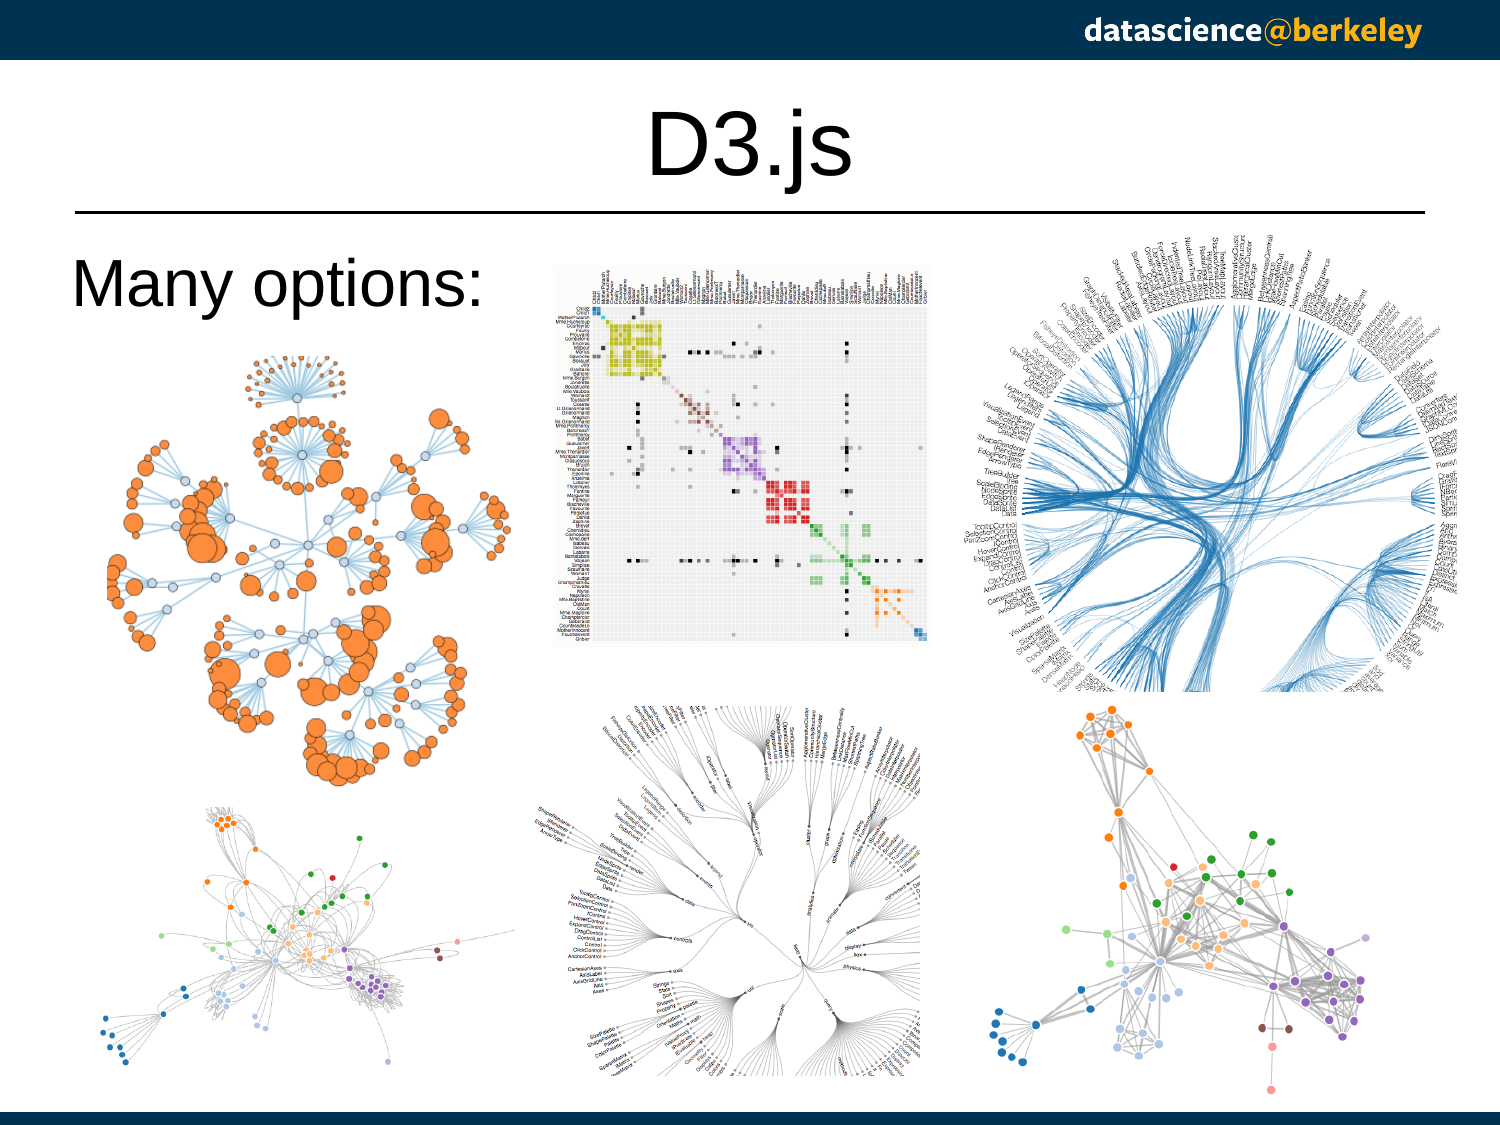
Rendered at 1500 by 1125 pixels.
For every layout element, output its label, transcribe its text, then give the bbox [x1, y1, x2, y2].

picture [78, 356, 920, 1076]
picture [553, 264, 932, 647]
title D3.js [75, 45, 1425, 233]
list Many options: [56, 232, 1406, 975]
picture [939, 235, 1457, 1107]
picture [1079, 10, 1431, 52]
